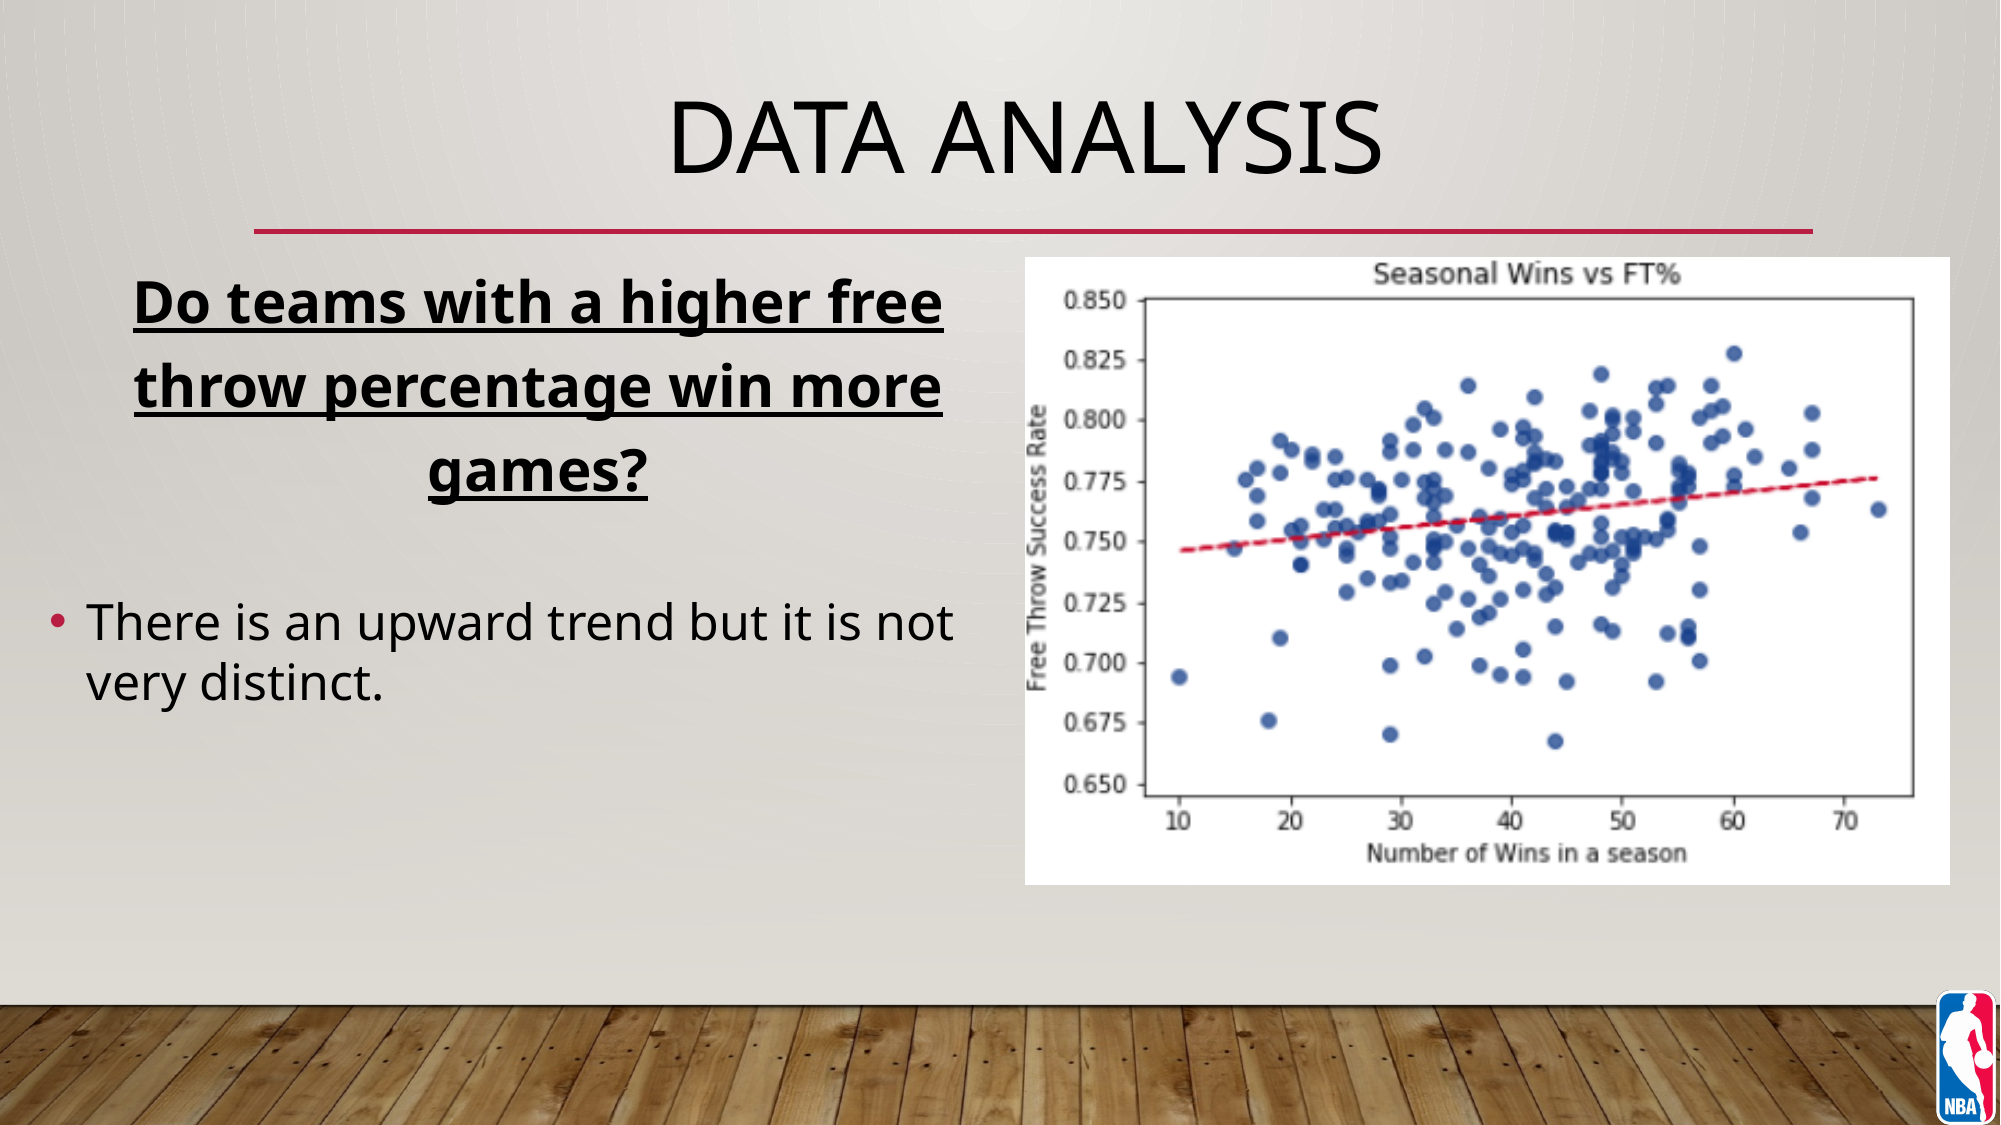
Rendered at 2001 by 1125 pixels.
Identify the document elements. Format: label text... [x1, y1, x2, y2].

picture [0, 990, 2000, 1125]
title Data Analysis [238, 79, 1814, 197]
list Do teams with a higher free throw percentage win more games? There is an upward trend but it is not very distinct. [34, 244, 1043, 885]
picture [1025, 257, 1950, 885]
